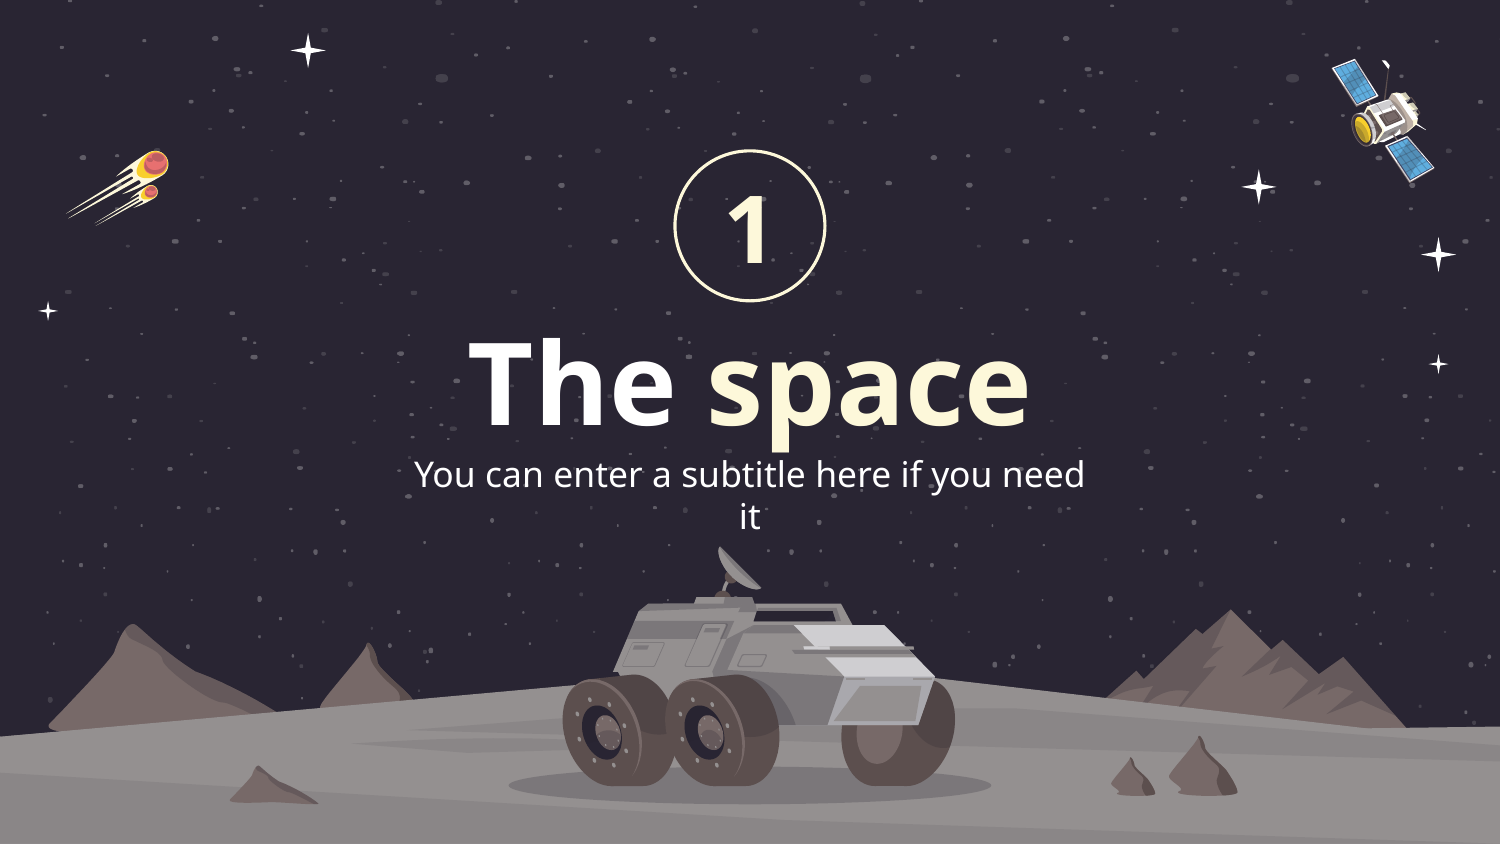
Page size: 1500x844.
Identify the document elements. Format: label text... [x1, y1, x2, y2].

text_box [701, 283, 799, 301]
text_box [1331, 58, 1435, 184]
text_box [508, 546, 992, 805]
text_box [701, 150, 799, 169]
title 1 [675, 169, 825, 283]
subtitle You can enter a subtitle here if you need it [388, 464, 1112, 525]
title The space [388, 319, 1112, 440]
